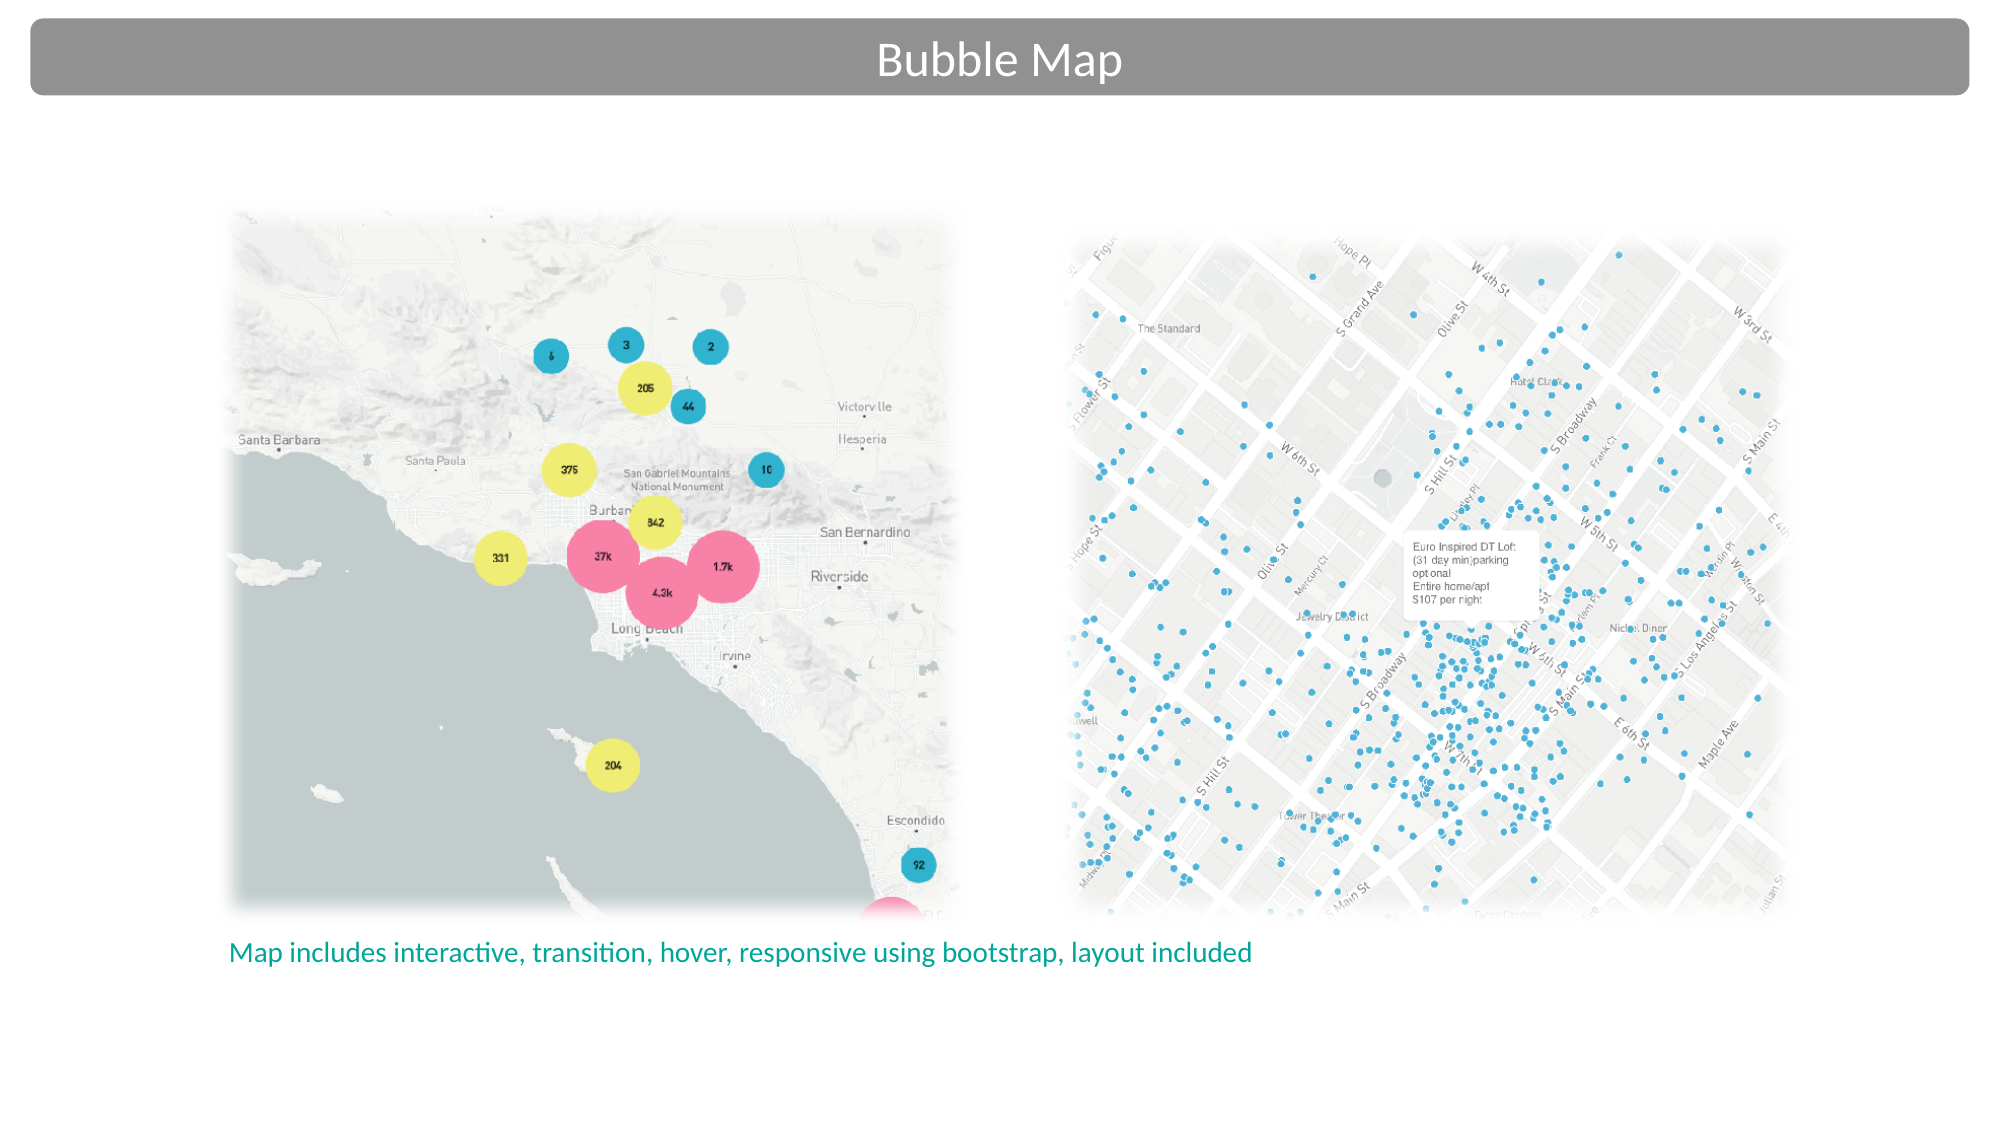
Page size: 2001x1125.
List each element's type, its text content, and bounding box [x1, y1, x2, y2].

text_box Bubble Map [29, 17, 1971, 97]
text_box Map includes interactive, transition, hover, responsive using bootstrap, layout included [214, 925, 1547, 976]
picture [215, 201, 966, 924]
picture [1060, 227, 1798, 924]
